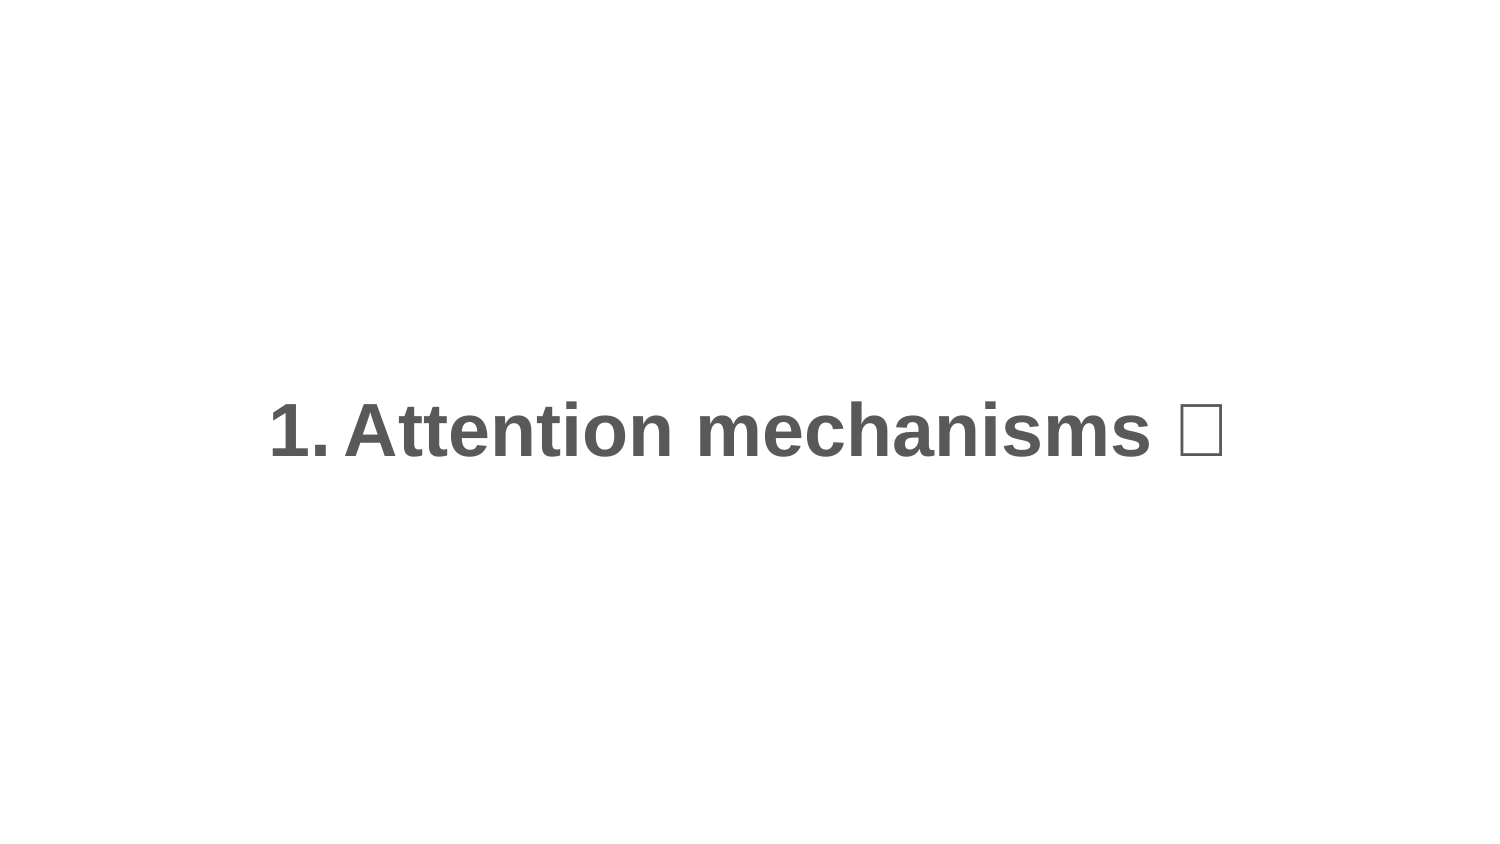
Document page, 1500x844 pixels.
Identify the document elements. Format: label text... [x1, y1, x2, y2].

title Attention mechanisms 🔬 [51, 352, 1449, 492]
